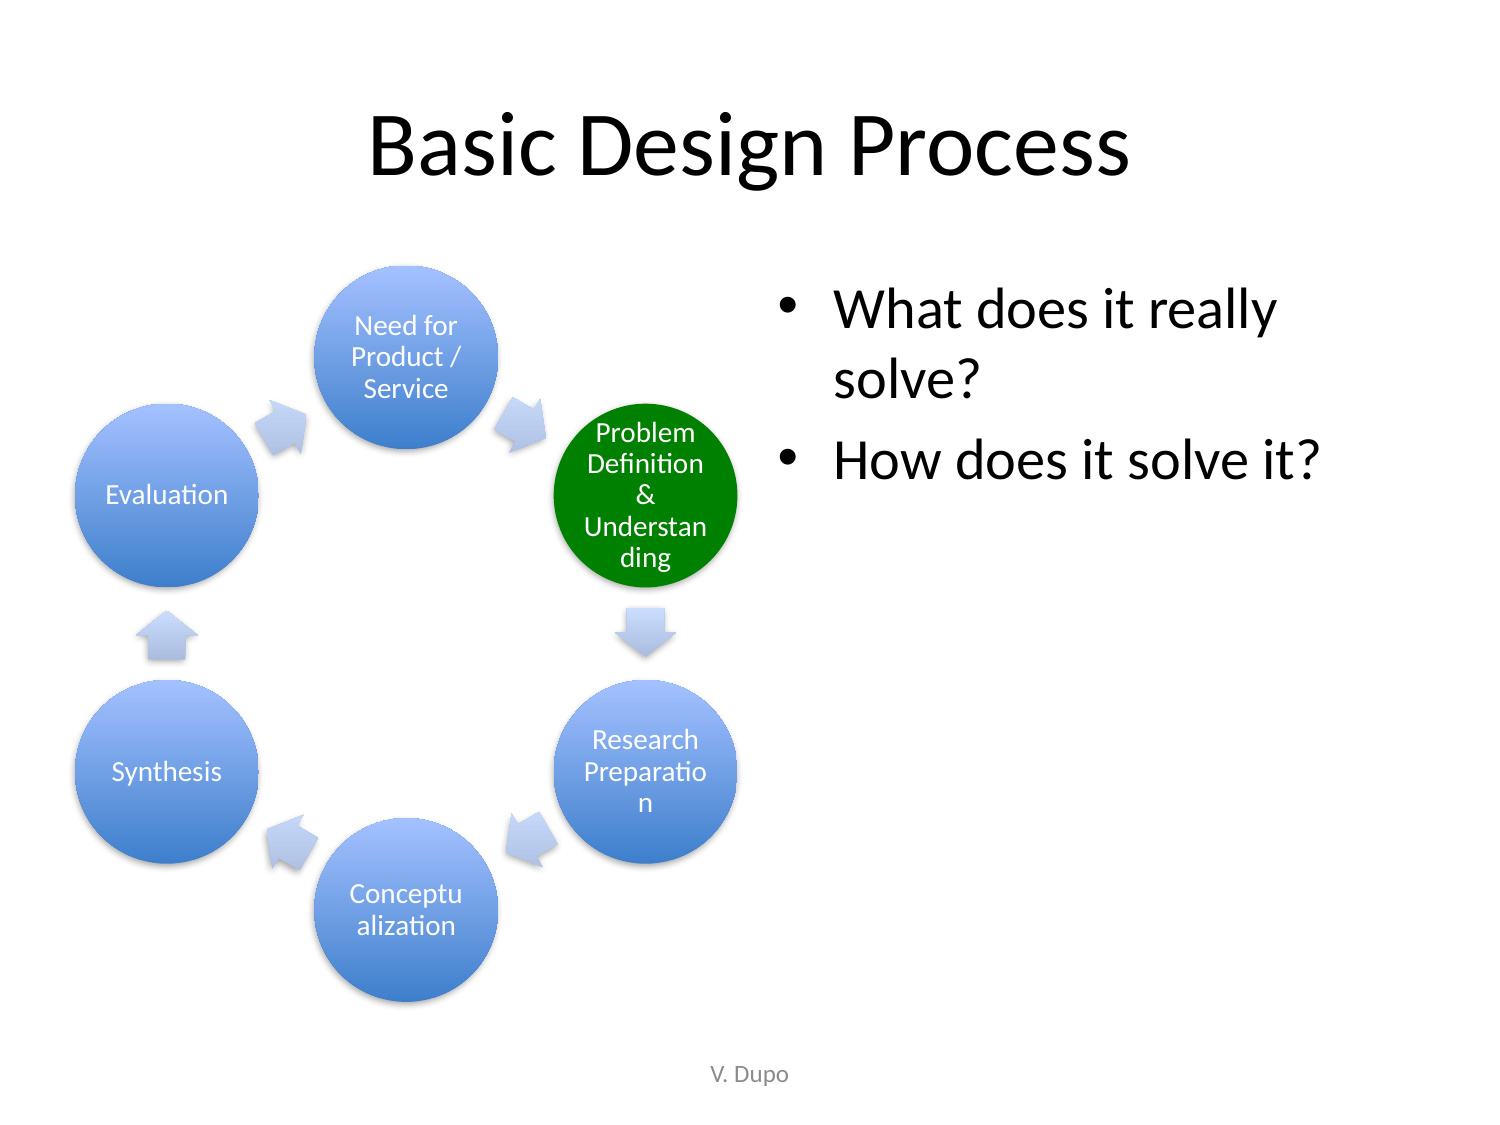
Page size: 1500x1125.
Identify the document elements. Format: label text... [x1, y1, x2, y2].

list What does it really solve? How does it solve it? [762, 262, 1425, 1005]
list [74, 262, 738, 1006]
footer V. Dupo [512, 1042, 988, 1103]
title Basic Design Process [75, 45, 1425, 233]
